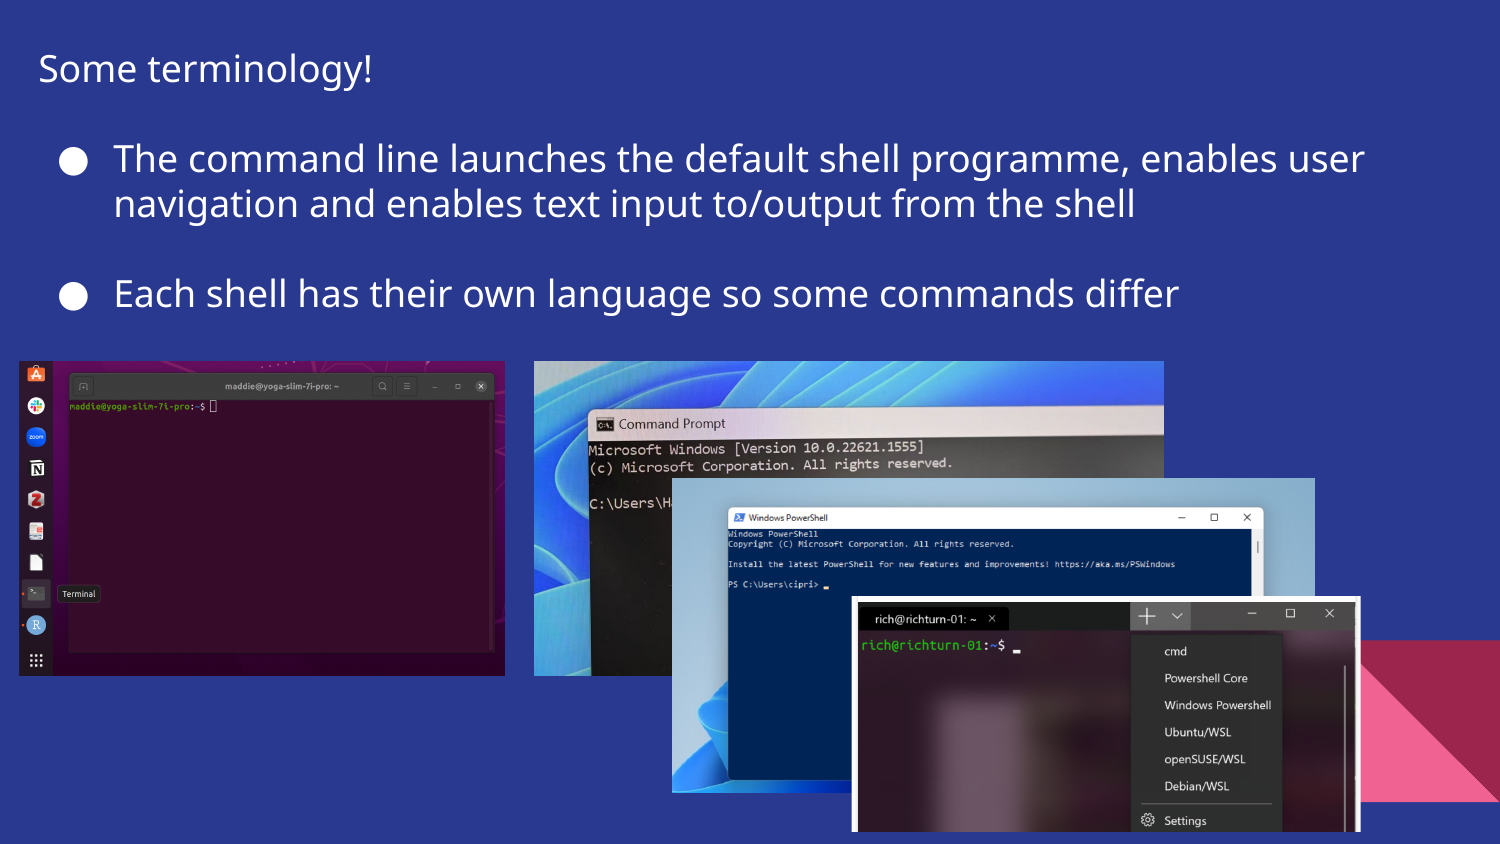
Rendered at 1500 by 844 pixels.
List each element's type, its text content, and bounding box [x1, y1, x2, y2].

picture [19, 361, 505, 676]
text_box Some terminology! The command line launches the default shell programme, enables user navigation and enables text input to/output from the shell Each shell has their own language so some commands differ [23, 29, 1477, 344]
picture [534, 361, 1361, 833]
